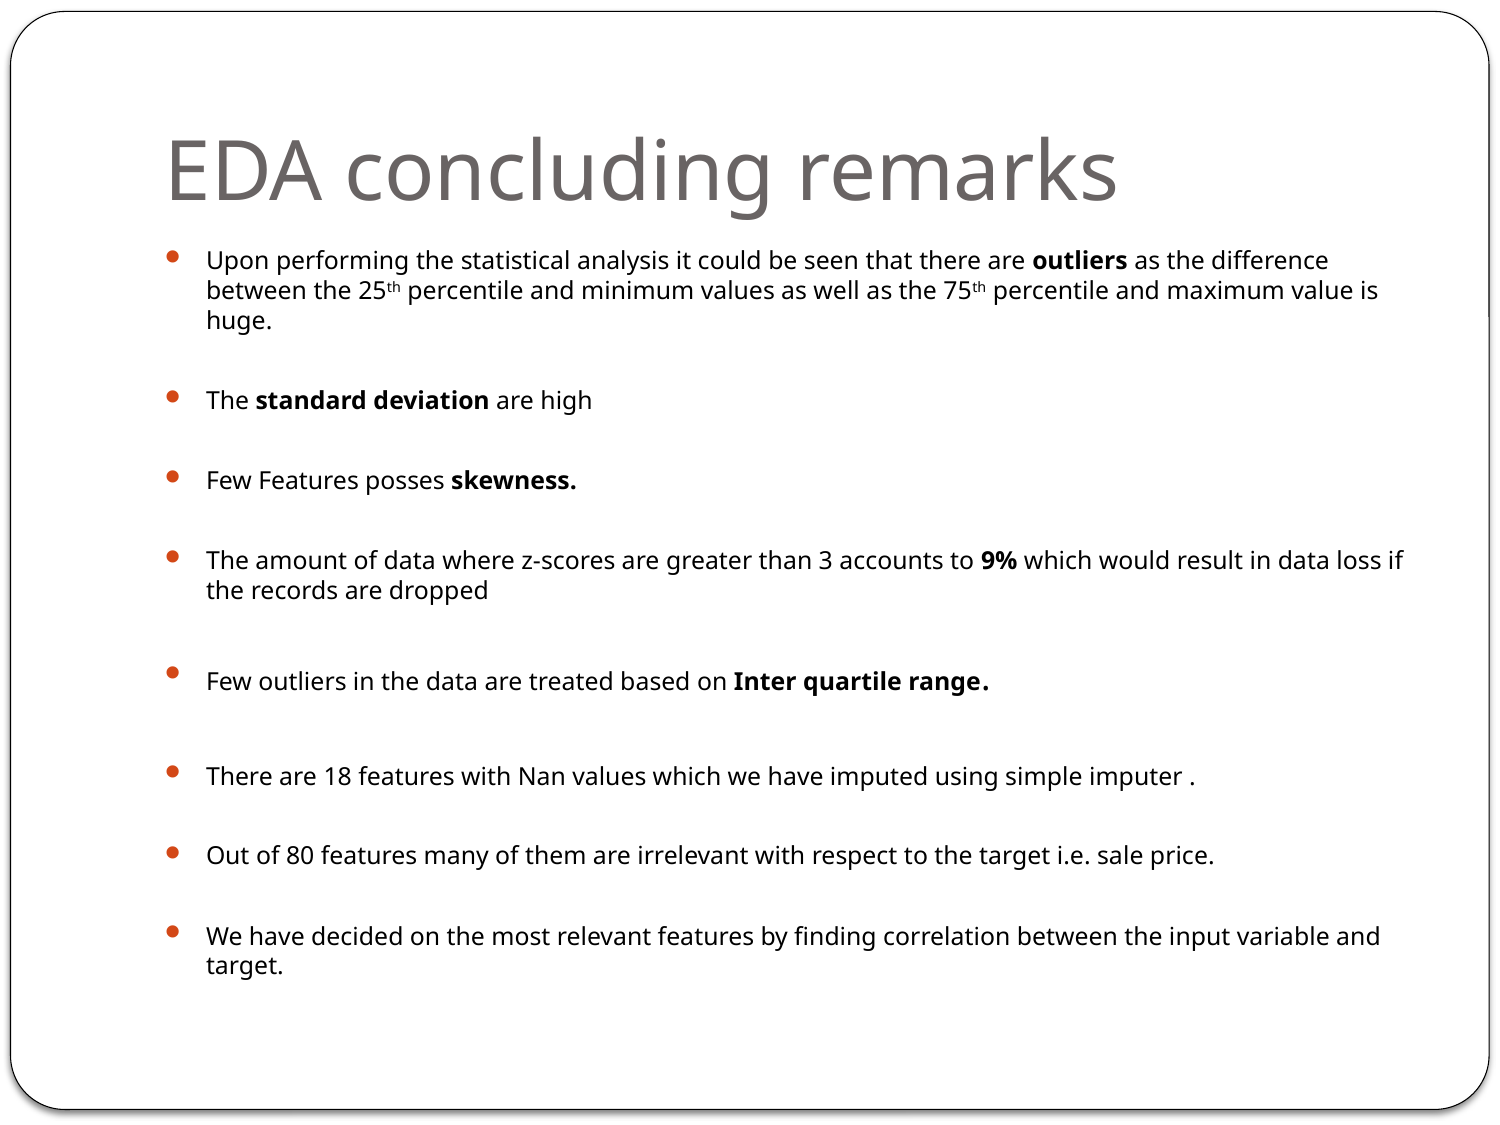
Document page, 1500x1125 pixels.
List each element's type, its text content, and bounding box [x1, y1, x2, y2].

list Upon performing the statistical analysis it could be seen that there are outliers as the difference between the 25th percentile and minimum values as well as the 75th percentile and maximum value is huge. The standard deviation are high Few Features posses skewness. The amount of data where z-scores are greater than 3 accounts to 9% which would result in data loss if the records are dropped Few outliers in the data are treated based on Inter quartile range. There are 18 features with Nan values which we have imputed using simple imputer . Out of 80 features many of them are irrelevant with respect to the target i.e. sale price. We have decided on the most relevant features by finding correlation between the input variable and target. [150, 237, 1425, 988]
title EDA concluding remarks [150, 45, 1425, 233]
